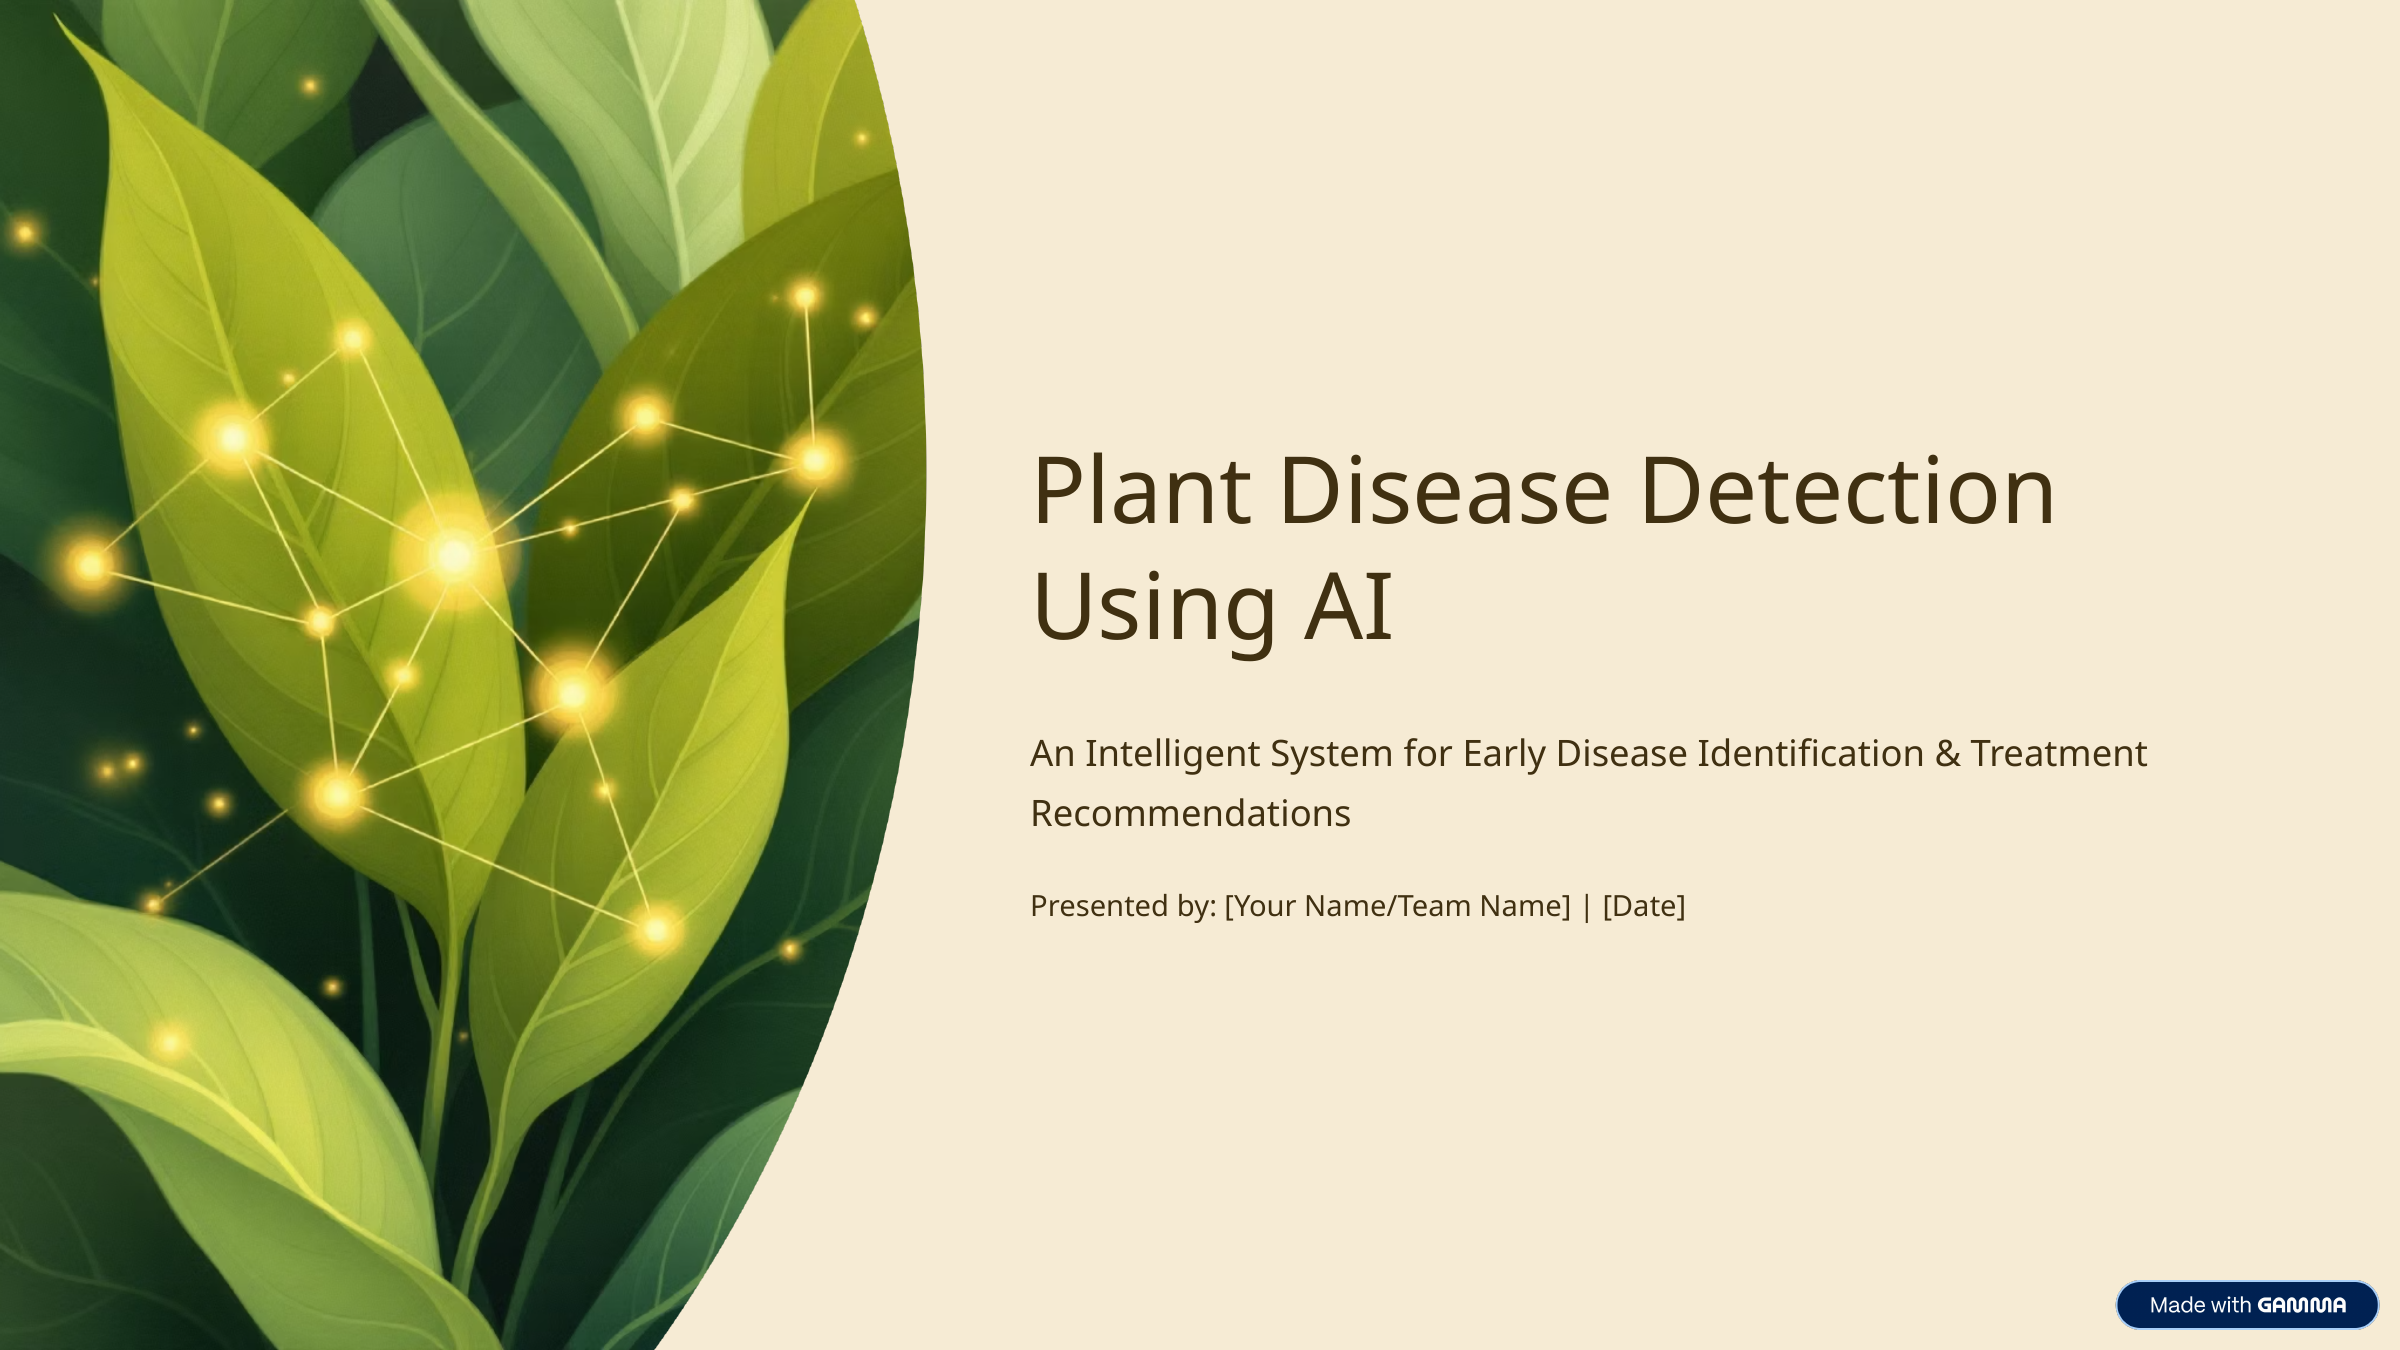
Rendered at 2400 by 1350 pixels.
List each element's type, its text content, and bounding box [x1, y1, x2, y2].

picture [2106, 1271, 2389, 1339]
text_box Plant Disease Detection Using AI [1030, 426, 2270, 659]
picture [0, 0, 945, 1350]
text_box Presented by: [Your Name/Team Name] | [Date] [1030, 875, 2270, 924]
text_box An Intelligent System for Early Disease Identification & Treatment Recommendations [1030, 714, 2270, 834]
